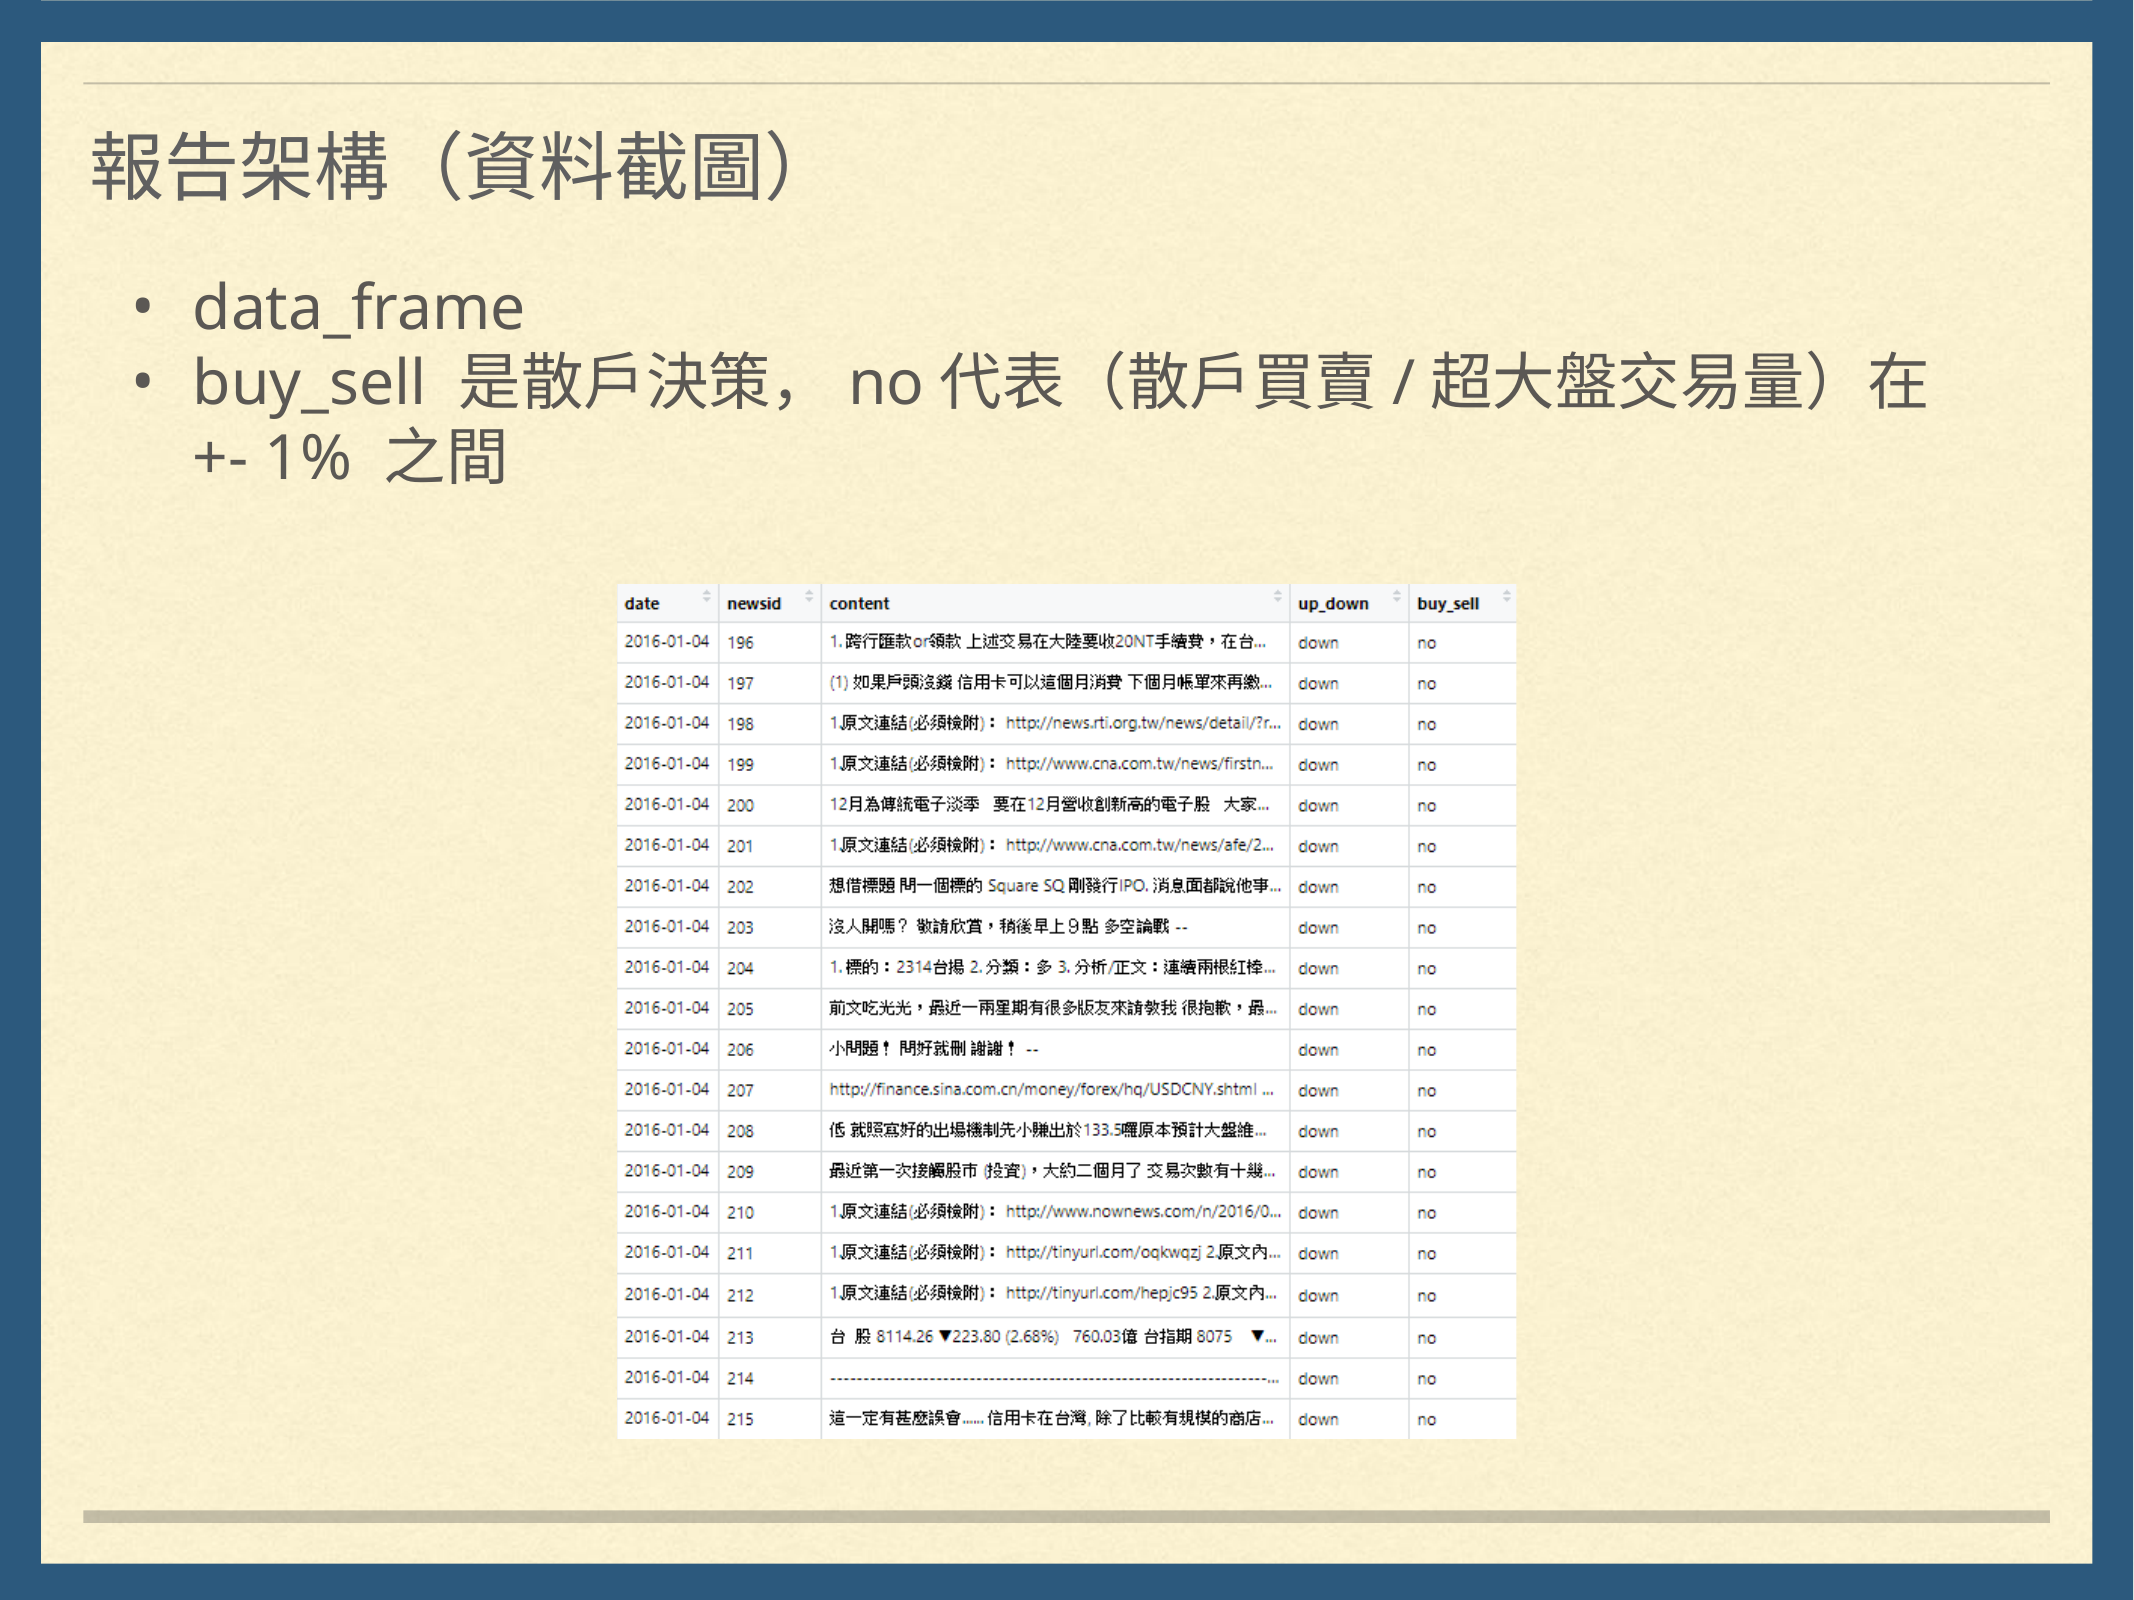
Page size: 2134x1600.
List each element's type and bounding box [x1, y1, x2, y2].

text_box [0, 0, 2134, 1600]
picture [616, 584, 1517, 1439]
